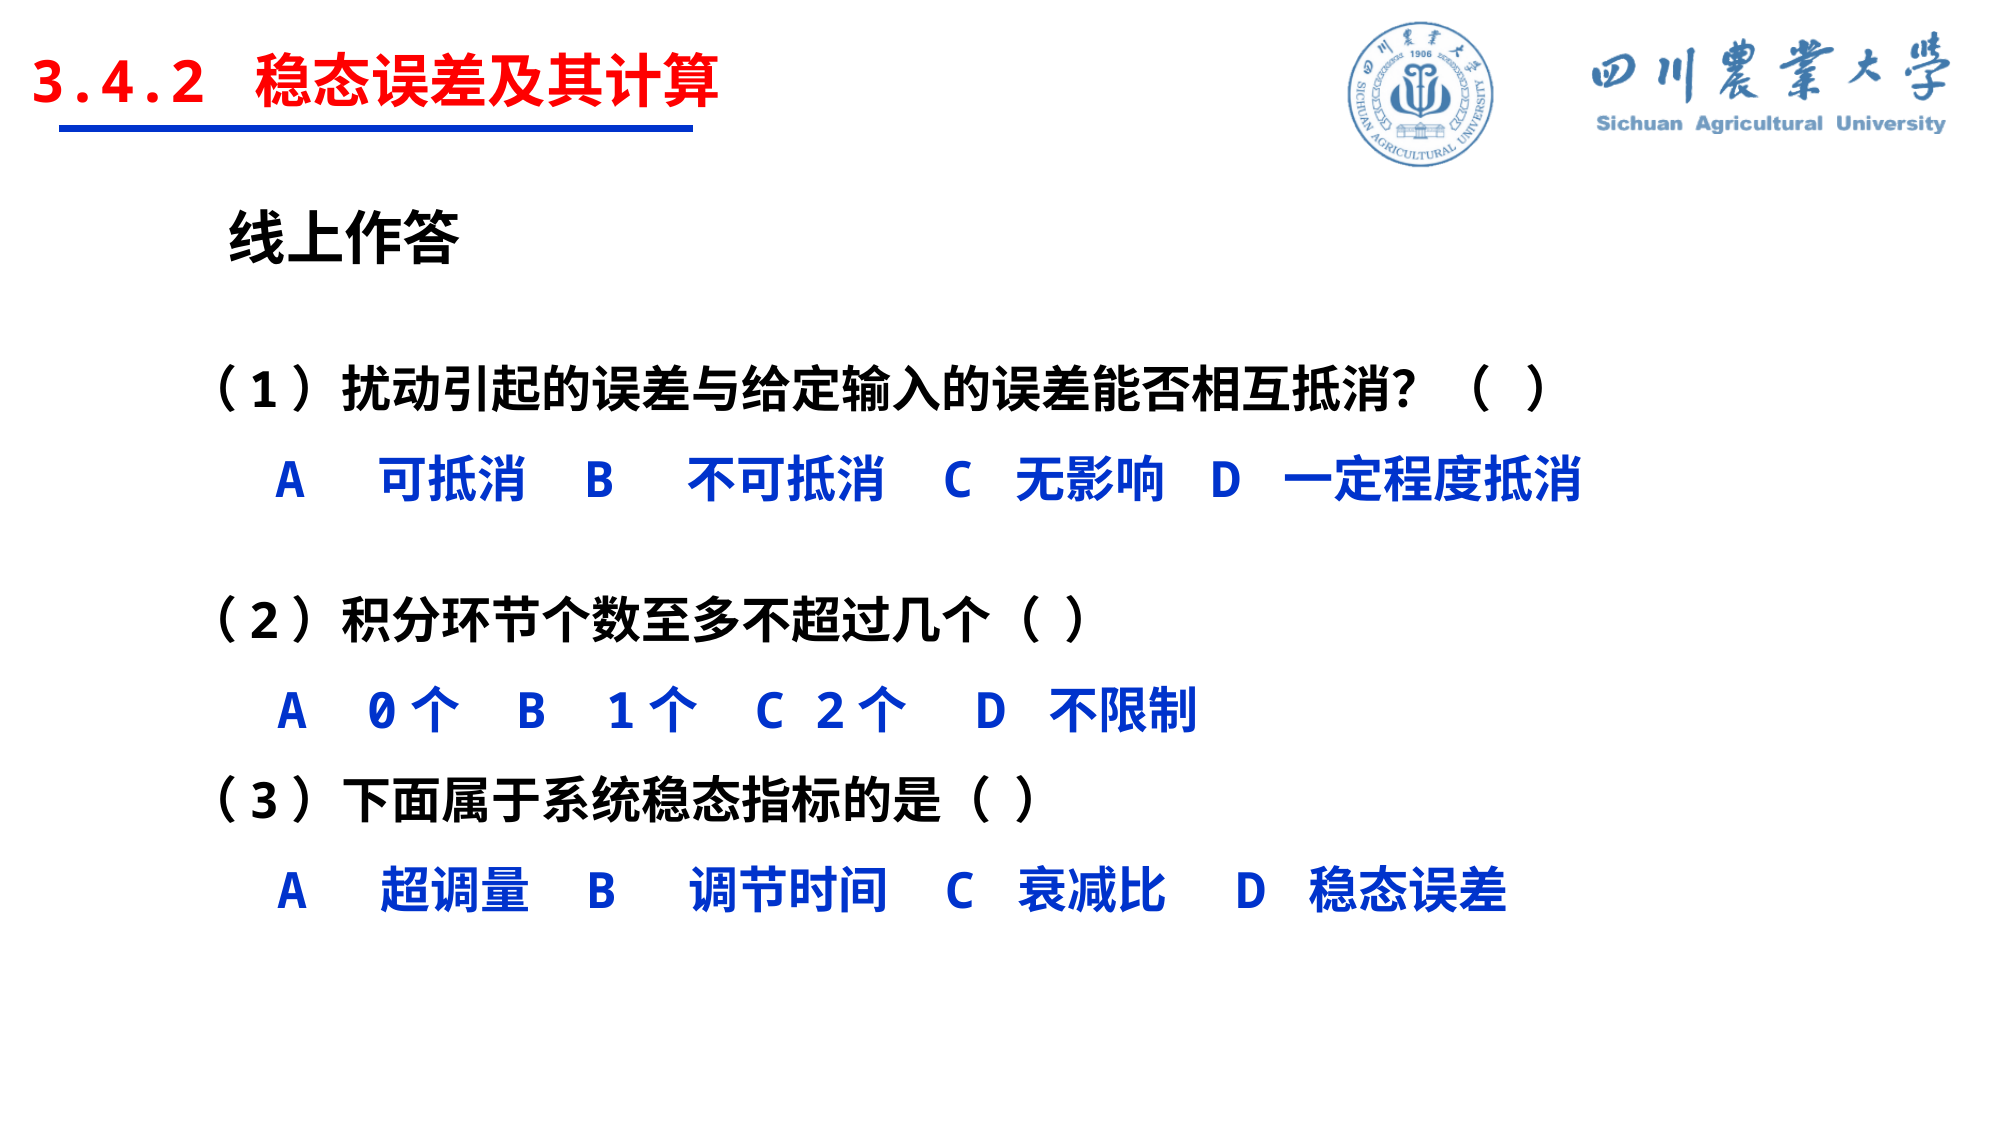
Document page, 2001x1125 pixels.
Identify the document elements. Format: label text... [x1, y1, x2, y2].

text_box （1）扰动引起的误差与给定输入的误差能否相互抵消？（ ） A 可抵消 B 不可抵消 C 无影响 D 一定程度抵消 [172, 319, 1698, 516]
text_box （2）积分环节个数至多不超过几个（ ） A 0个 B 1个 C 2个 D 不限制 （3）下面属于系统稳态指标的是（ ） A 超调量 B 调节时间 C 衰减比 D 稳态误差 [172, 550, 1698, 926]
text_box 线上作答 [125, 170, 564, 302]
text_box 3.4.2 稳态误差及其计算 [16, 37, 736, 122]
